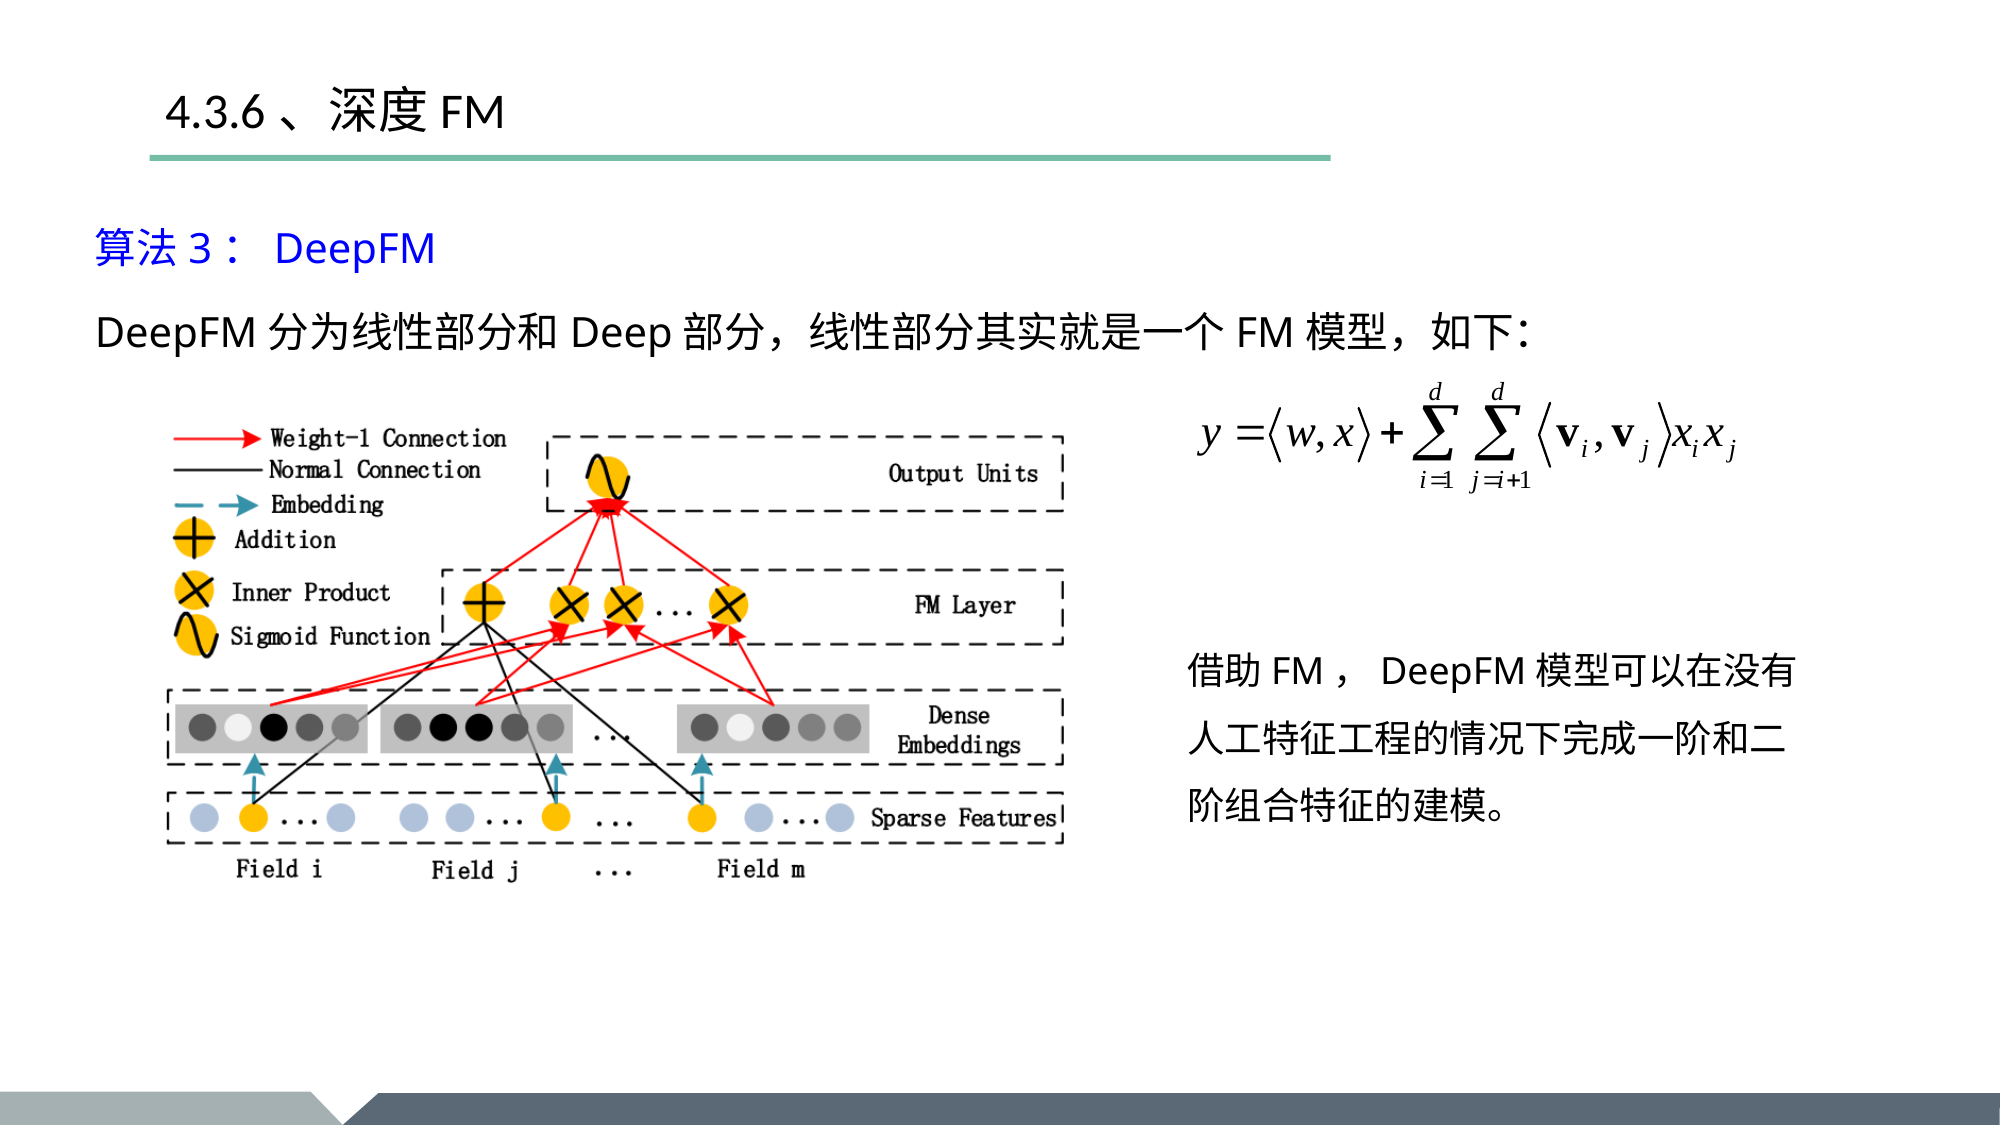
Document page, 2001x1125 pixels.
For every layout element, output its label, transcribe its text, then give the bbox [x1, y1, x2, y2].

text_box 借助FM，DeepFM模型可以在没有人工特征工程的情况下完成一阶和二阶组合特征的建模。 [1172, 617, 1815, 835]
title 4.3.6、深度FM [157, 28, 1332, 159]
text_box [1189, 370, 1746, 502]
list 算法3：DeepFM DeepFM分为线性部分和Deep部分，线性部分其实就是一个FM模型，如下： [86, 188, 1951, 1033]
picture [136, 413, 1082, 899]
